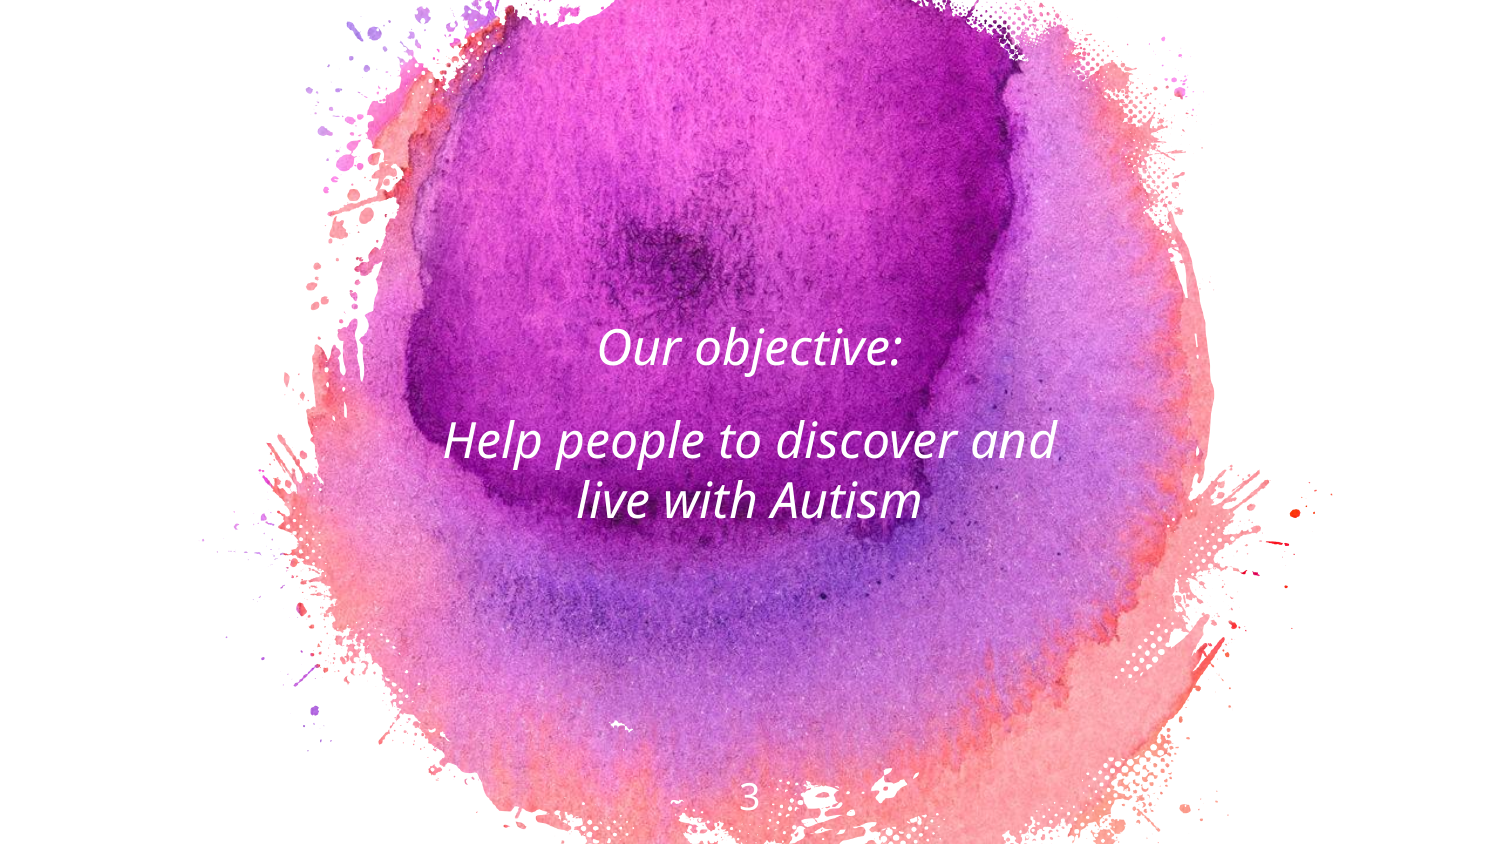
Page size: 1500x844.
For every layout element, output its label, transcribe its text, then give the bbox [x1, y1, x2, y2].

picture [0, 0, 1500, 844]
text_box Our objective: Help people to discover and live with Autism [407, 137, 1093, 707]
text_box 1 [705, 766, 795, 832]
